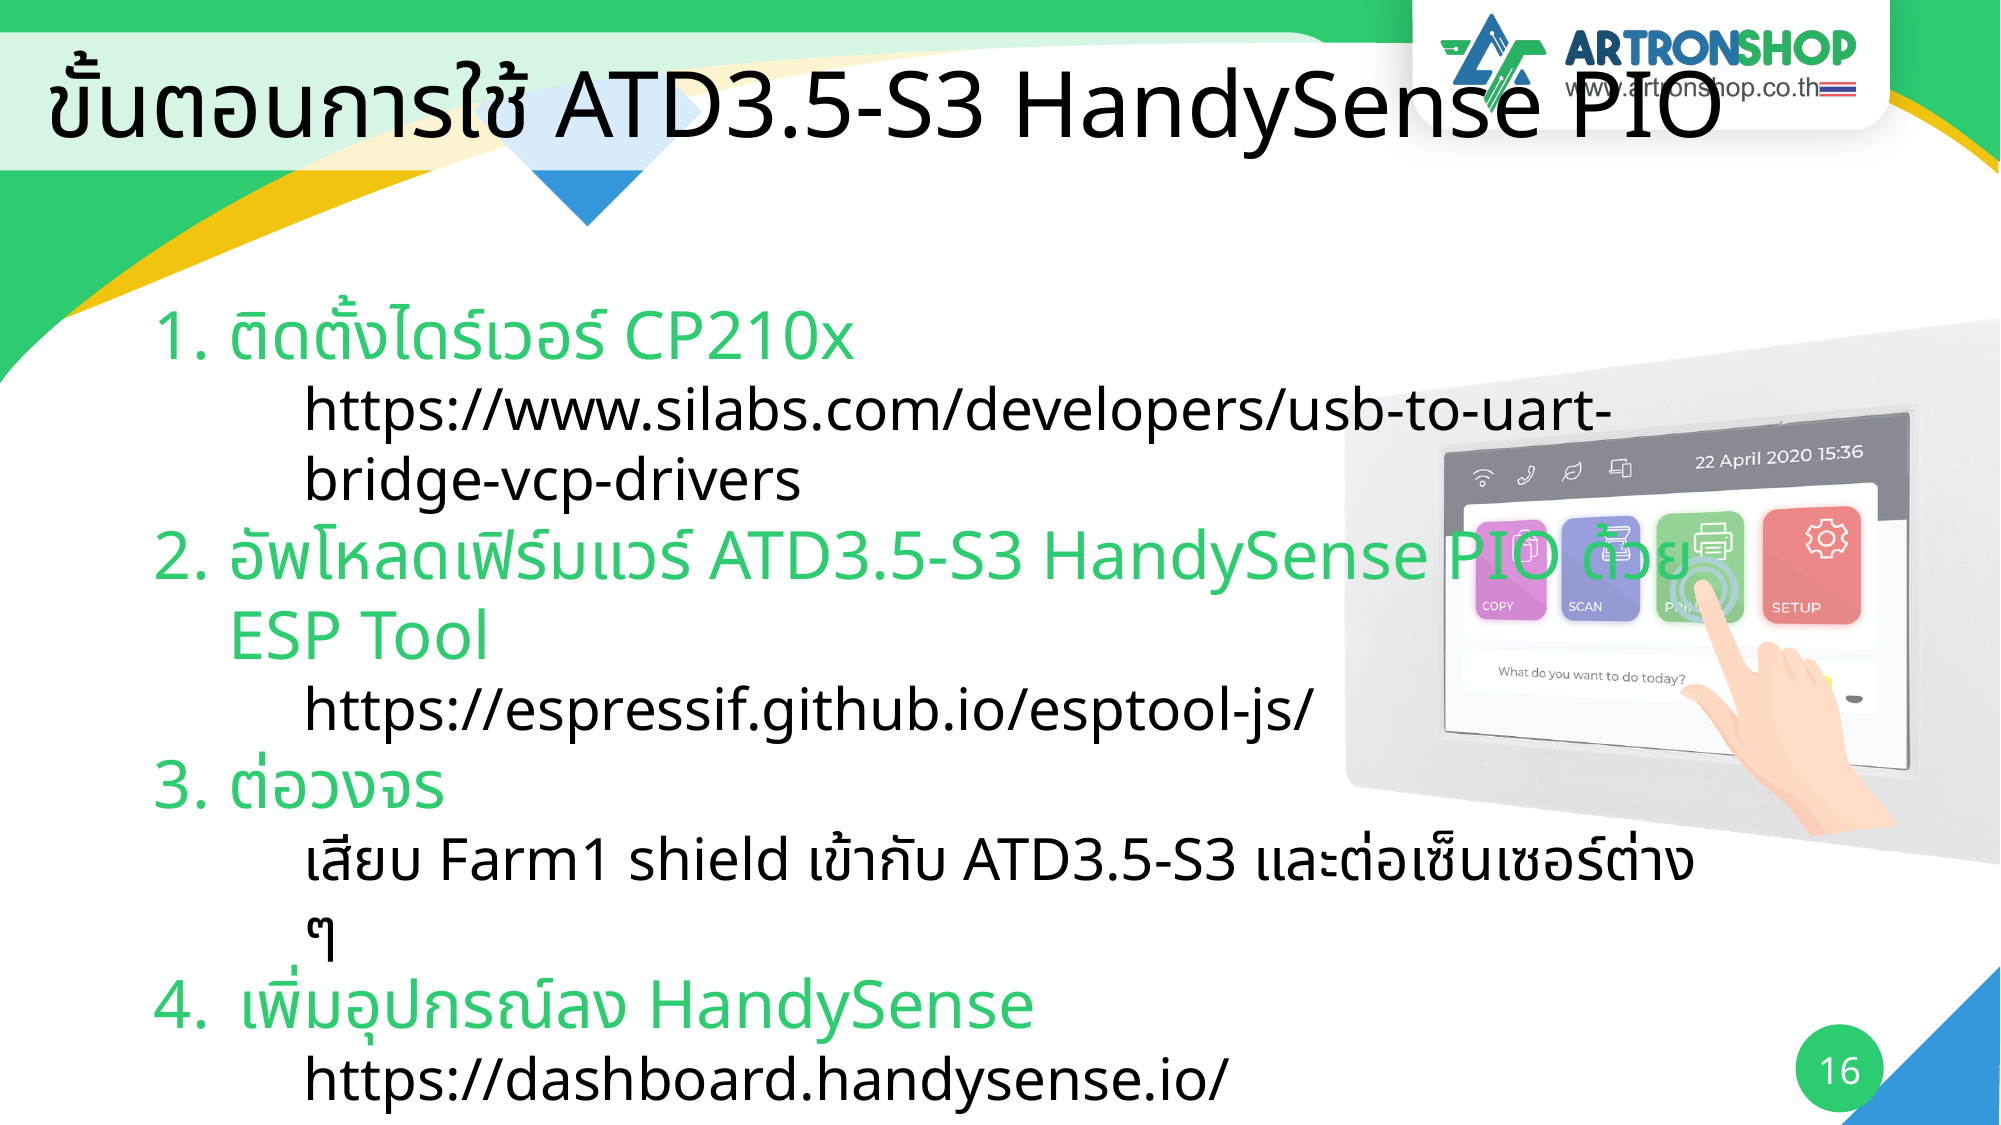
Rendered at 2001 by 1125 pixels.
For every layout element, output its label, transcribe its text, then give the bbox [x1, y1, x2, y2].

title ขั้นตอนการใช้ ATD3.5-S3 HandySense PIO [30, 22, 1858, 194]
picture [1427, 7, 1856, 22]
slide_number 16 [1795, 1042, 1884, 1103]
text_box ติดตั้งไดร์เวอร์ CP210x https://www.silabs.com/developers/usb-to-uart-bridge-vcp-drivers อัพโหลดเฟิร์มแวร์ ATD3.5-S3 HandySense PIO ด้วย ESP Tool https://espressif.github.io/esptool-js/ ต่อวงจร เสียบ Farm1 shield เข้ากับ ATD3.5-S3 และต่อเซ็นเซอร์ต่าง ๆ เพิ่มอุปกรณ์ลง HandySense https://dashboard.handysense.io/ [139, 285, 1718, 1120]
